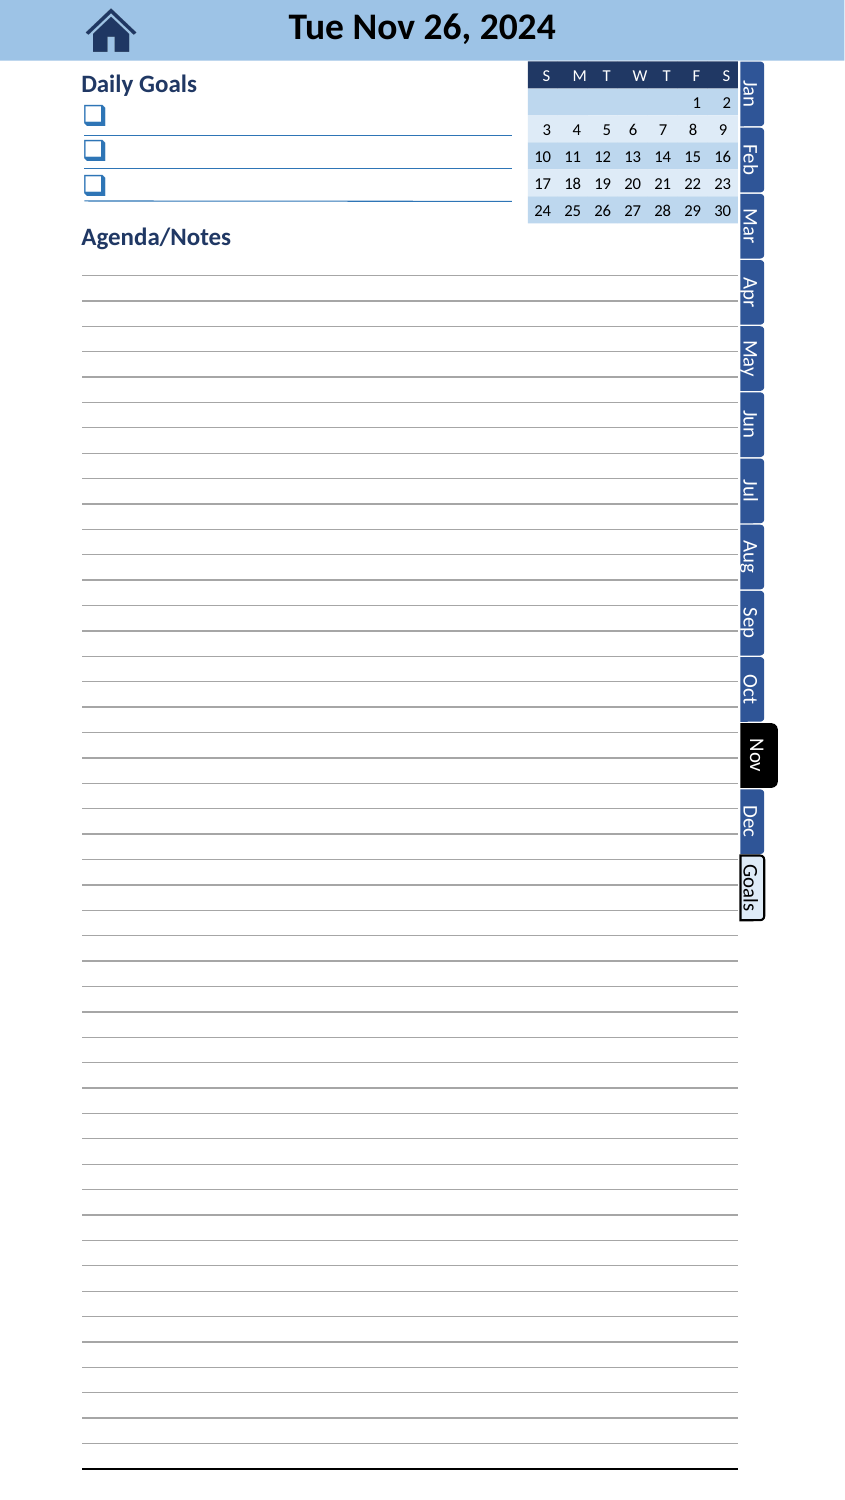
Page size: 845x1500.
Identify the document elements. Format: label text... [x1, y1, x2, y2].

picture [82, 1, 140, 59]
list Tue Nov 26, 2024 [190, 0, 655, 61]
